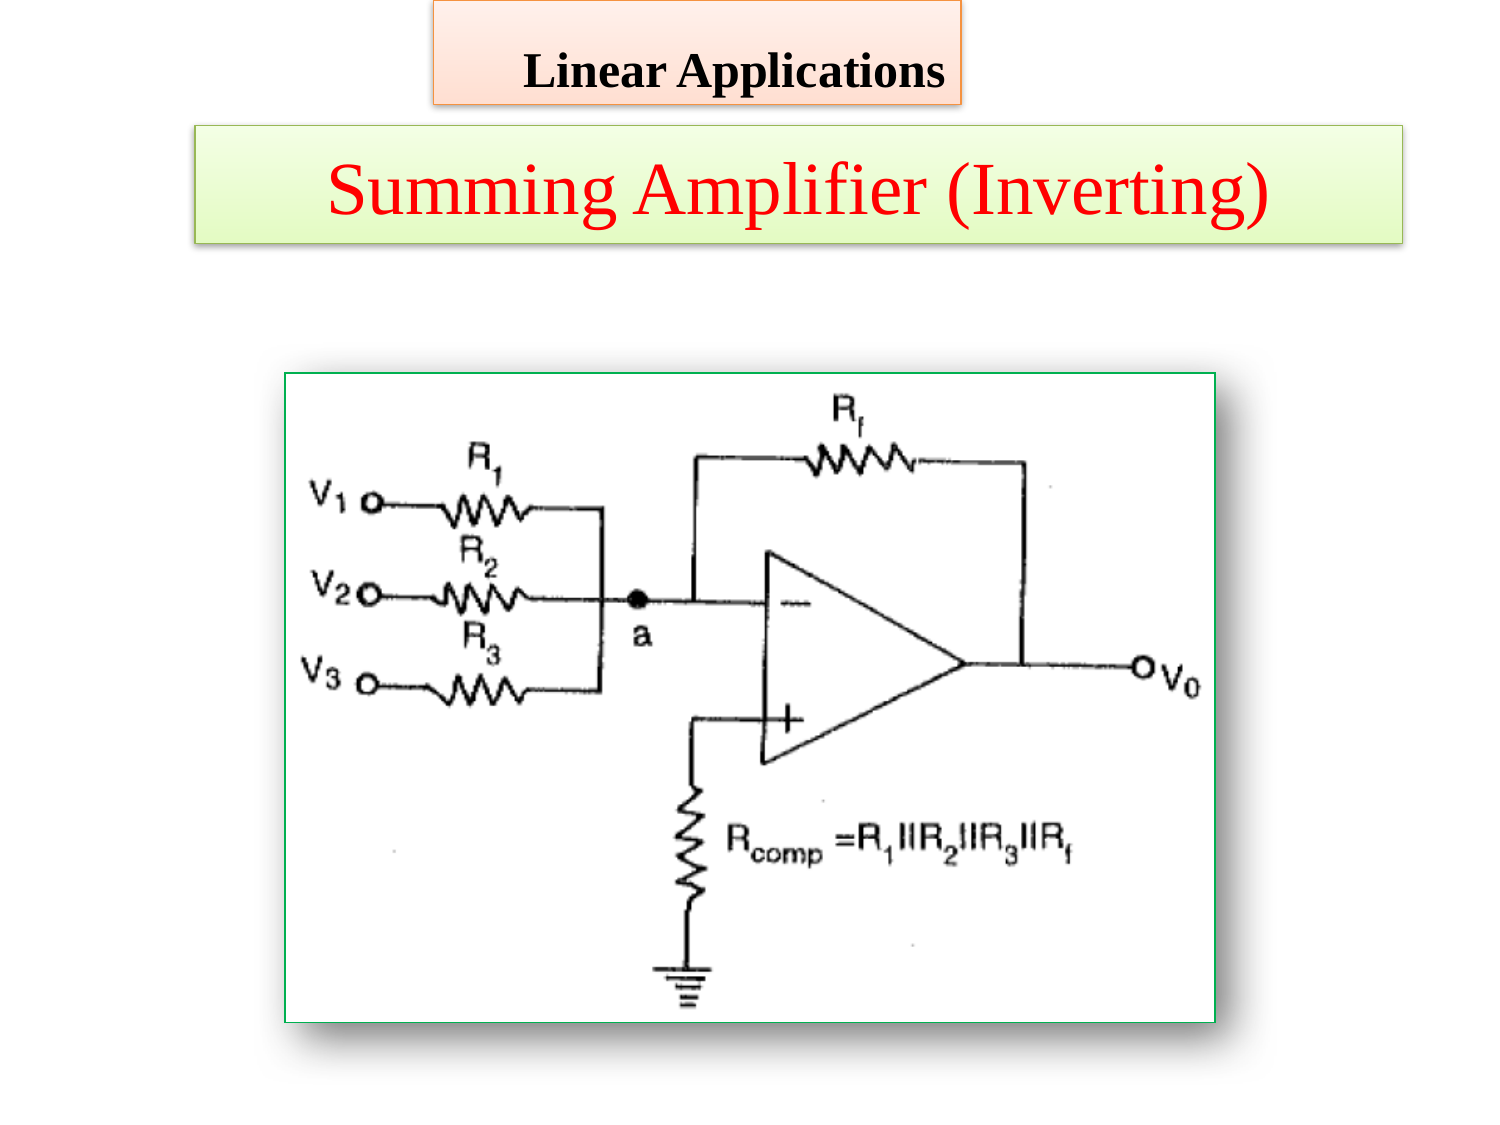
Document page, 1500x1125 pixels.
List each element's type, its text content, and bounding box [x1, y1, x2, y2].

title Summing Amplifier (Inverting) [194, 125, 1403, 244]
text_box Linear Applications [433, 0, 962, 105]
picture [285, 373, 1215, 1023]
